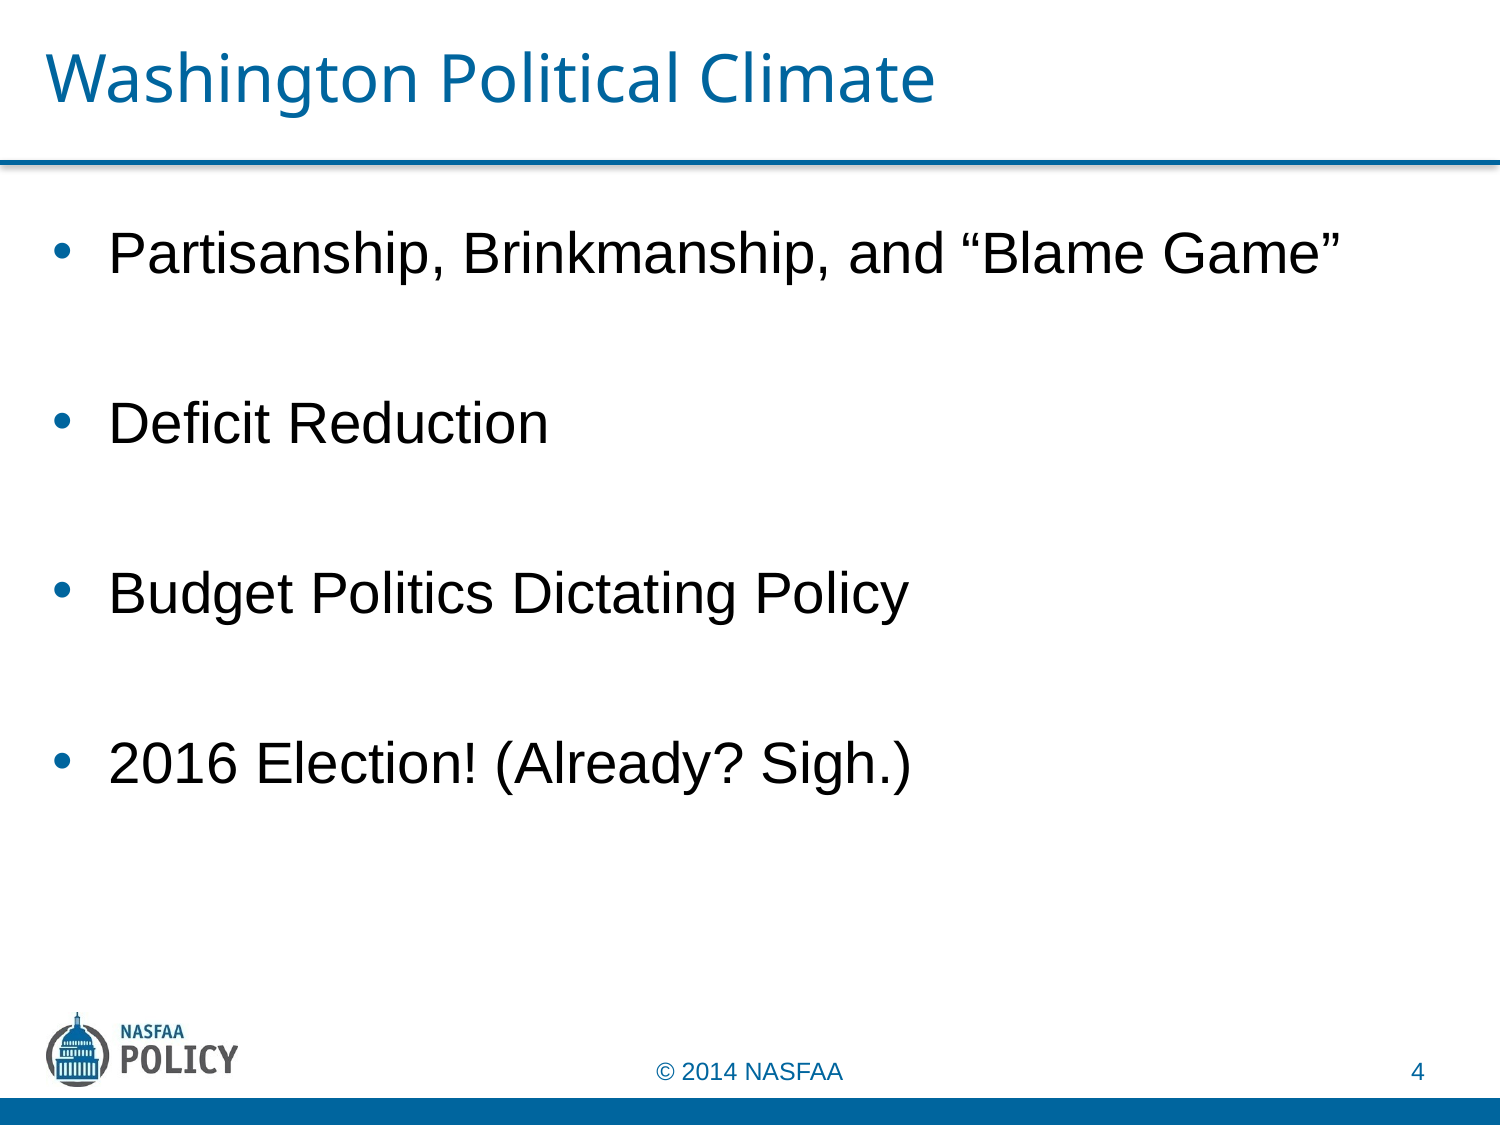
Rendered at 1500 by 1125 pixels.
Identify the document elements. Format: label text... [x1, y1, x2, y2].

title Washington Political Climate [36, 0, 1451, 163]
list Partisanship, Brinkmanship, and “Blame Game” Deficit Reduction Budget Politics Dictating Policy 2016 Election! (Already? Sigh.) [36, 207, 1451, 1013]
picture [46, 1013, 238, 1087]
